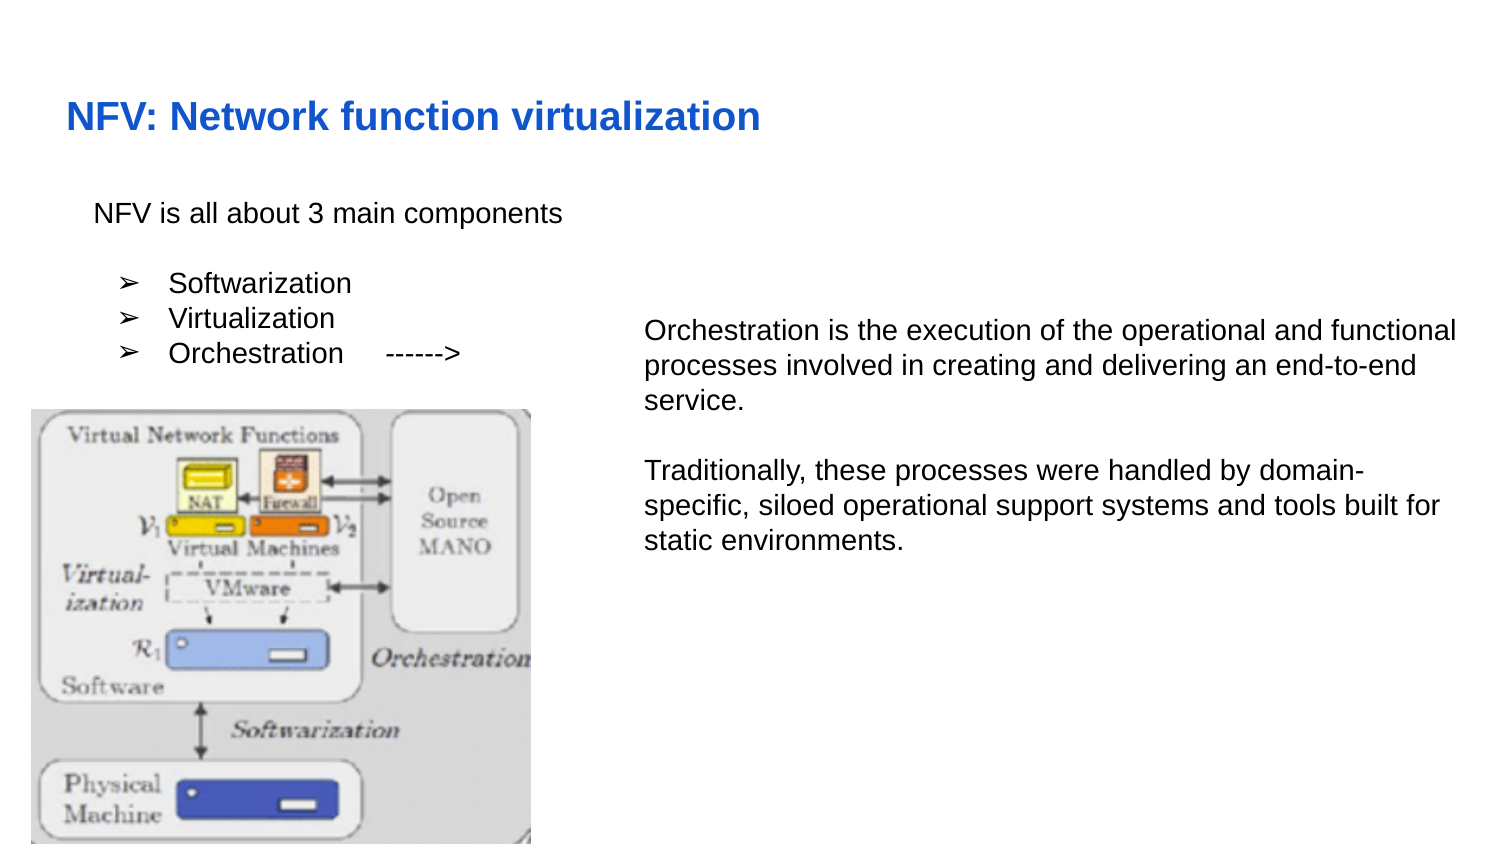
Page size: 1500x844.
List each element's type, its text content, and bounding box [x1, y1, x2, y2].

text_box Orchestration is the execution of the operational and functional processes involved in creating and delivering an end-to-end service. Traditionally, these processes were handled by domain-specific, siloed operational support systems and tools built for static environments. [629, 296, 1475, 572]
text_box NFV is all about 3 main components Softwarization Virtualization Orchestration ------> [78, 179, 667, 420]
title NFV: Network function virtualization [51, 60, 1449, 155]
picture [31, 409, 531, 844]
